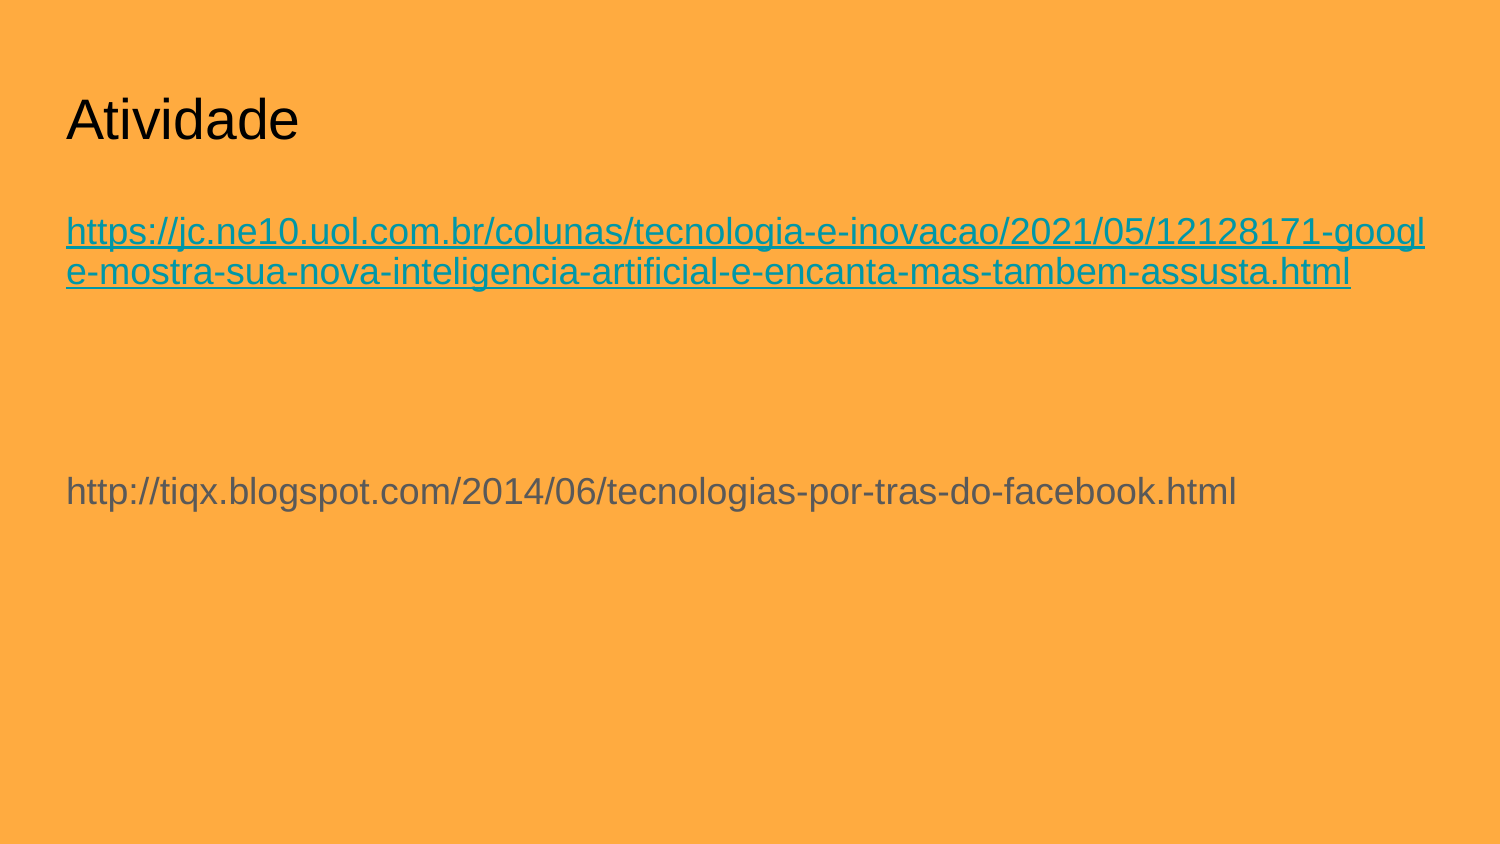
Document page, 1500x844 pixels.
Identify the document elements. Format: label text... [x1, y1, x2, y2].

list https://jc.ne10.uol.com.br/colunas/tecnologia-e-inovacao/2021/05/12128171-google-mostra-sua-nova-inteligencia-artificial-e-encanta-mas-tambem-assusta.html http://tiqx.blogspot.com/2014/06/tecnologias-por-tras-do-facebook.html [51, 189, 1449, 750]
title Atividade [51, 72, 1449, 167]
